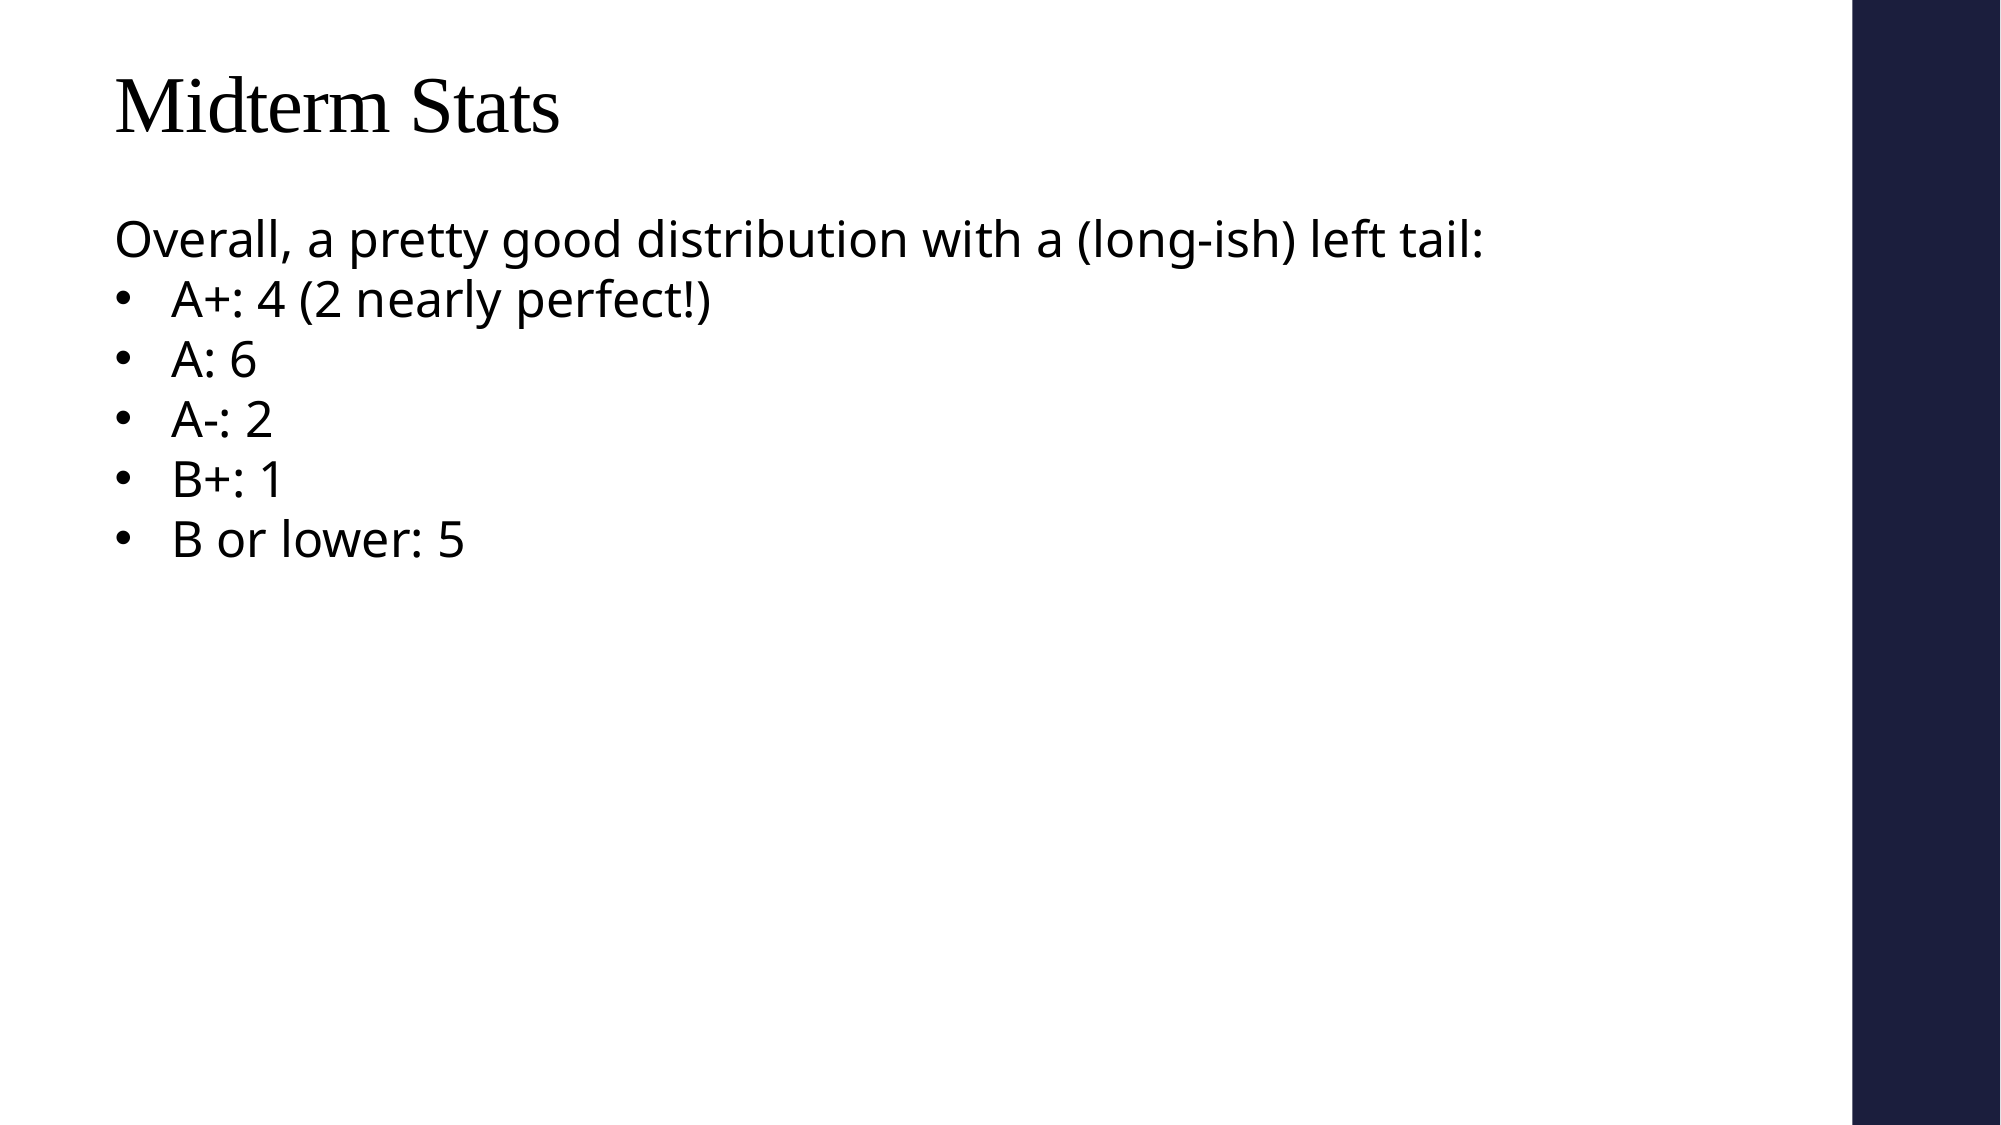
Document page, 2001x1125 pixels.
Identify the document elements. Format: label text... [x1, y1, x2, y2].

text_box Overall, a pretty good distribution with a (long-ish) left tail: A+: 4 (2 nearly perfect!) A: 6 A-: 2 B+: 1 B or lower: 5 [99, 199, 1750, 575]
title Midterm Stats [99, 55, 1800, 158]
